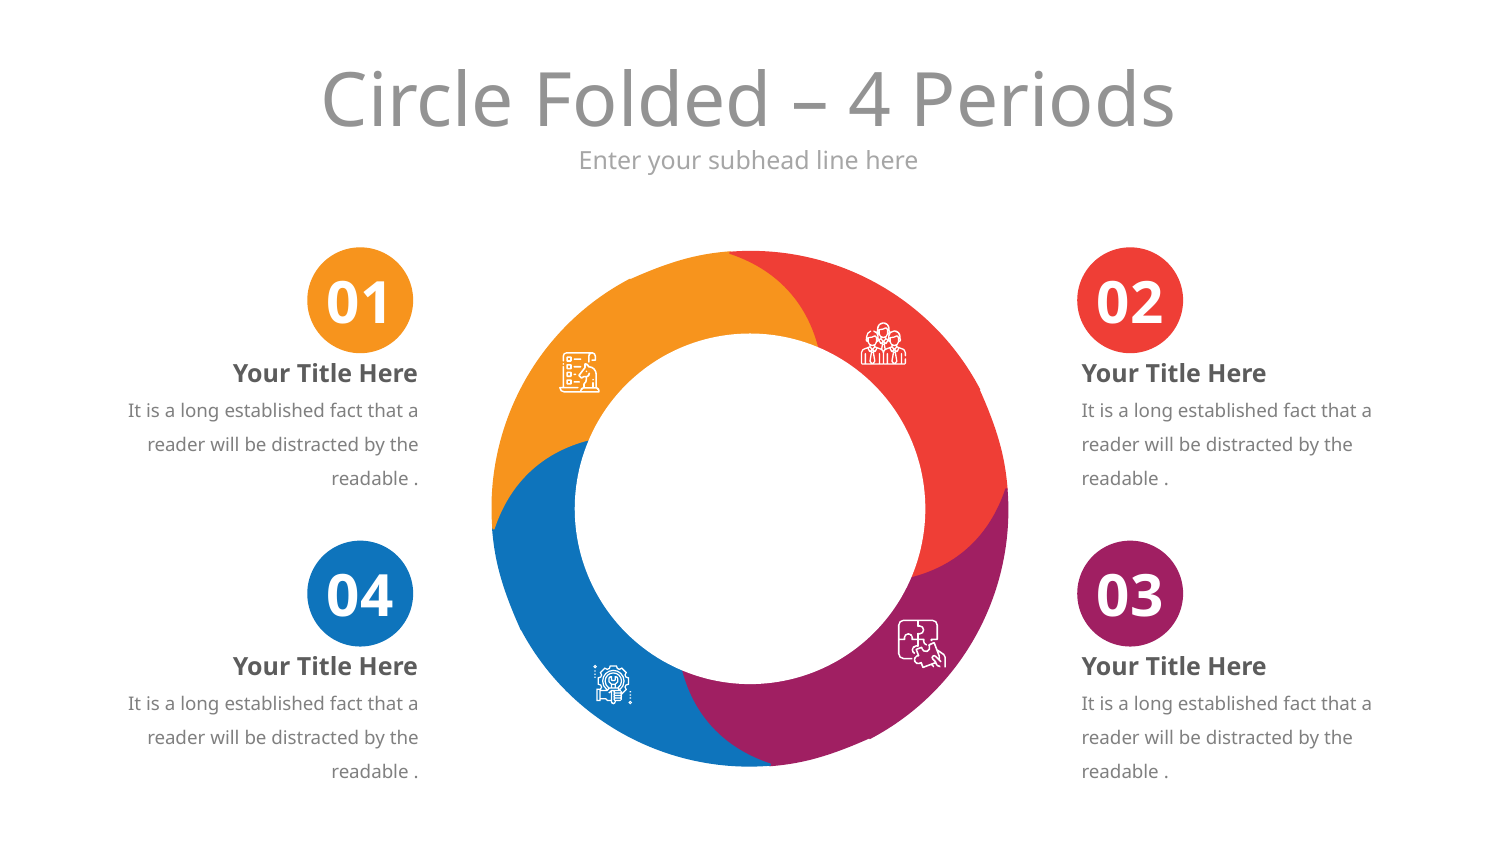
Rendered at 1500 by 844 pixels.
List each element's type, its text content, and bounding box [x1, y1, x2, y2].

text_box Your Title Here It is a long established fact that a reader will be distracted by the readable . [1066, 628, 1437, 790]
text_box 01 [305, 245, 416, 356]
text_box 03 [1075, 538, 1186, 628]
text_box 02 [1075, 245, 1186, 356]
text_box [492, 251, 1008, 766]
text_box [592, 664, 633, 705]
list Enter your subhead line here [62, 144, 1436, 174]
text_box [558, 351, 600, 393]
text_box 04 [305, 538, 416, 649]
title Circle Folded – 4 Periods [62, 55, 1436, 138]
text_box Your Title Here It is a long established fact that a reader will be distracted by the readable . [1066, 335, 1437, 496]
text_box Your Title Here It is a long established fact that a reader will be distracted by the readable . [63, 628, 433, 790]
text_box Your Title Here It is a long established fact that a reader will be distracted by the readable . [63, 335, 433, 496]
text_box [897, 619, 947, 669]
